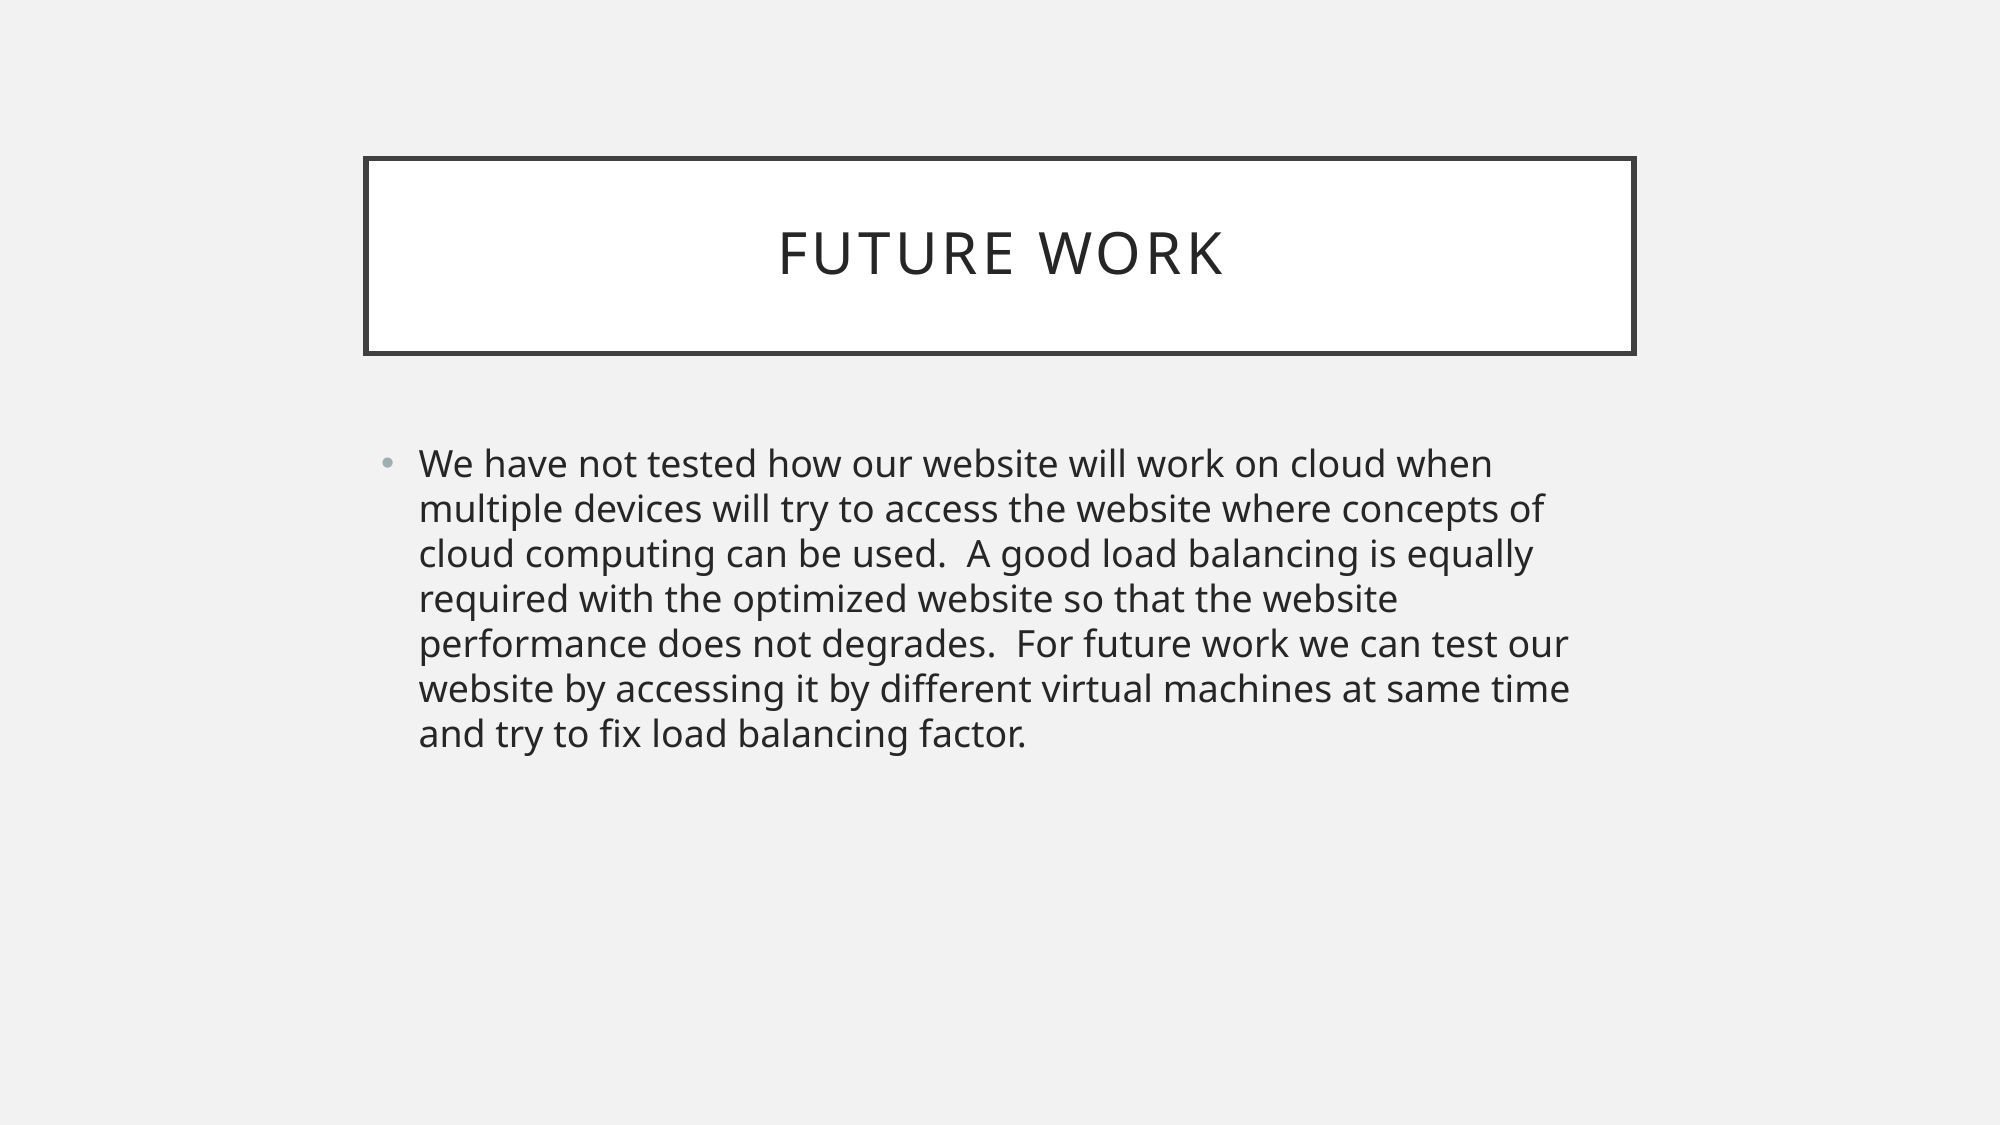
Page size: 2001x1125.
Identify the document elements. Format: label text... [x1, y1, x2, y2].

list We have not tested how our website will work on cloud when multiple devices will try to access the website where concepts of cloud computing can be used. A good load balancing is equally required with the optimized website so that the website performance does not degrades. For future work we can test our website by accessing it by different virtual machines at same time and try to fix load balancing factor. [366, 432, 1634, 942]
title FUTURE WORK [363, 156, 1637, 356]
